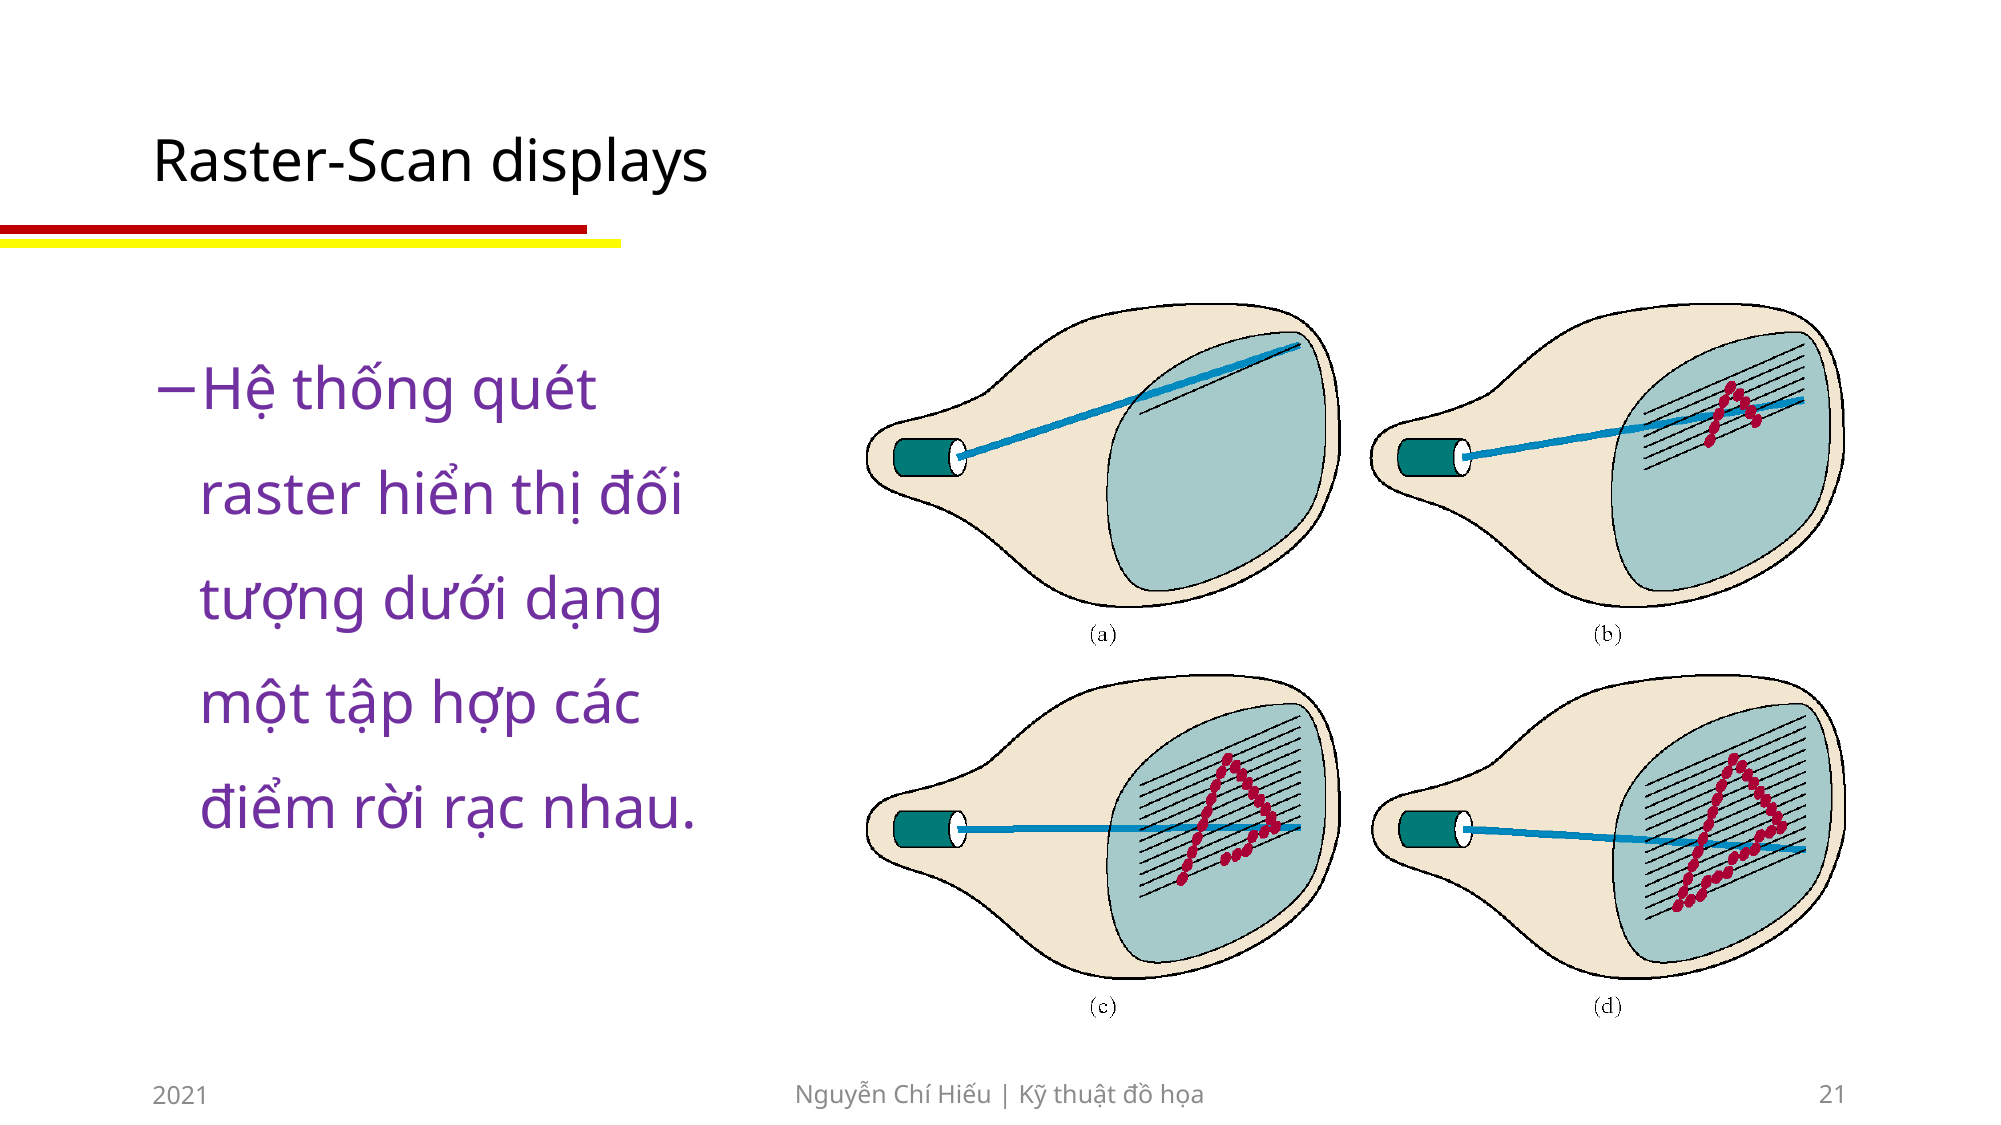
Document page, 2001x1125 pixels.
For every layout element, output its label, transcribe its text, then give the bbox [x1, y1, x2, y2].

slide_number 2021 [137, 1065, 588, 1125]
list Hệ thống quét raster hiển thị đối tượng dưới dạng một tập hợp các điểm rời rạc nhau. [137, 308, 783, 1029]
footer Nguyễn Chí Hiếu | Kỹ thuật đồ họa [662, 1065, 1338, 1125]
slide_number 21 [1412, 1065, 1863, 1125]
title Raster-Scan displays [137, 54, 783, 272]
picture [850, 54, 1863, 1029]
